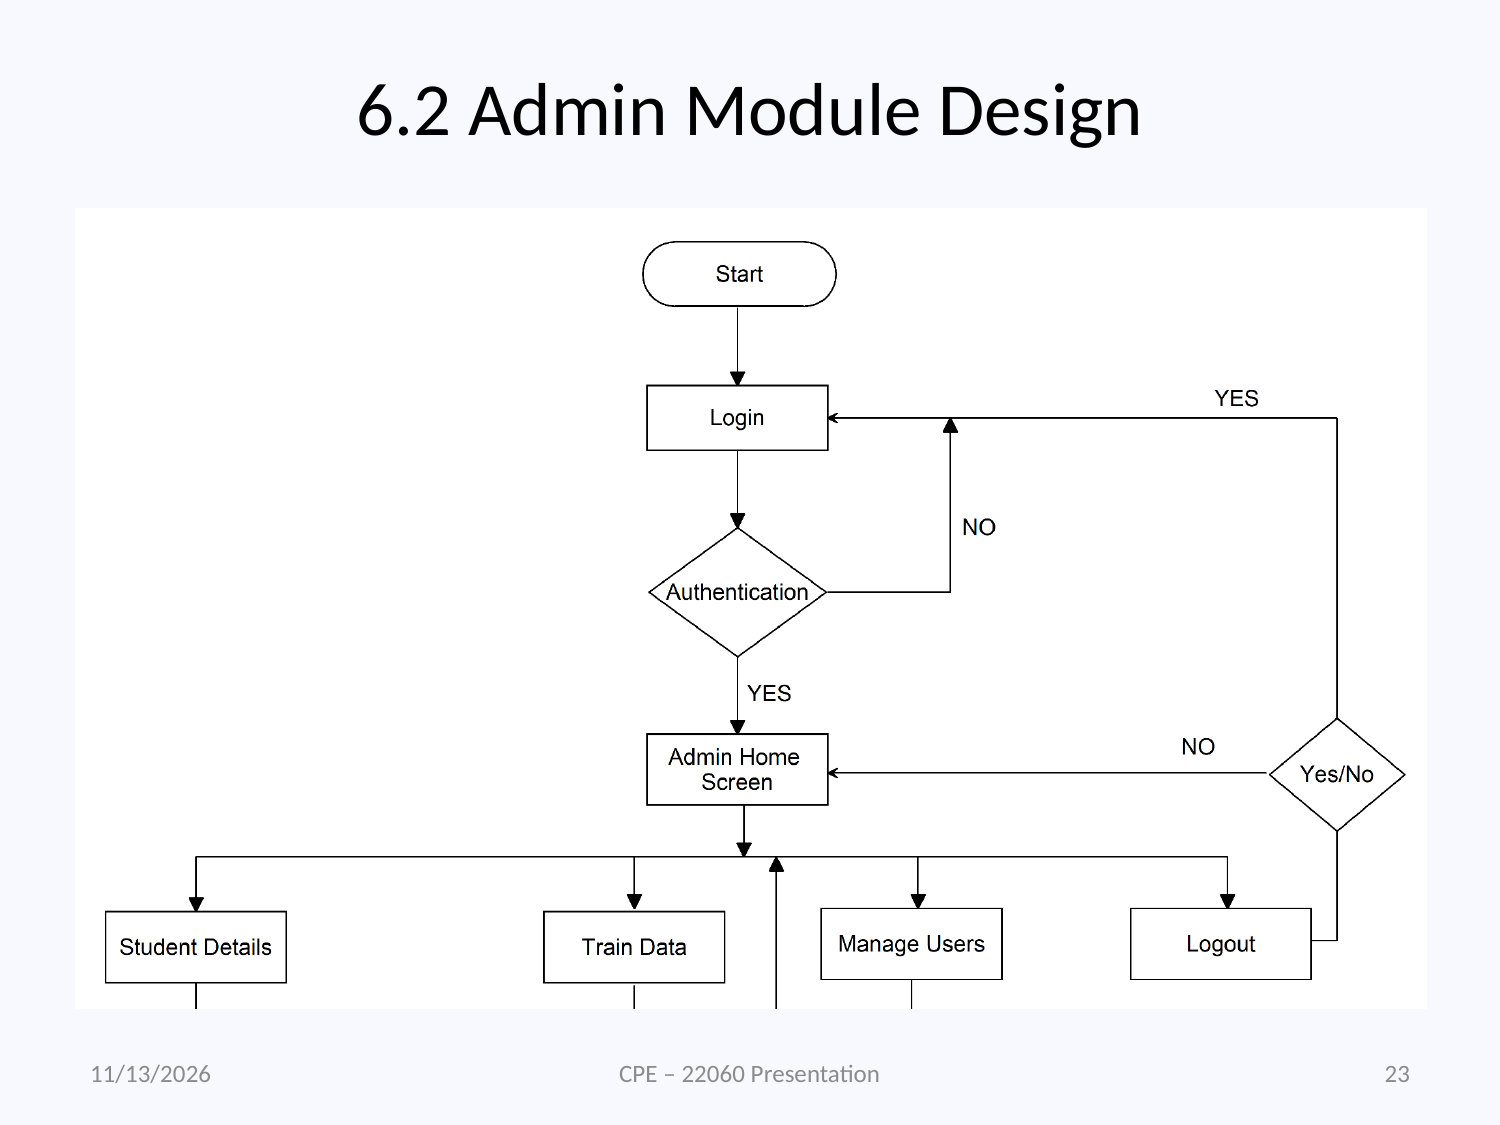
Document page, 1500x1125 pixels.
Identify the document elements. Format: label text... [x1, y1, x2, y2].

picture [74, 208, 1429, 1010]
slide_number 23 [1074, 1042, 1425, 1103]
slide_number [75, 1042, 425, 1103]
footer CPE – 22060 Presentation [512, 1042, 988, 1103]
title 6.2 Admin Module Design [75, 36, 1425, 175]
